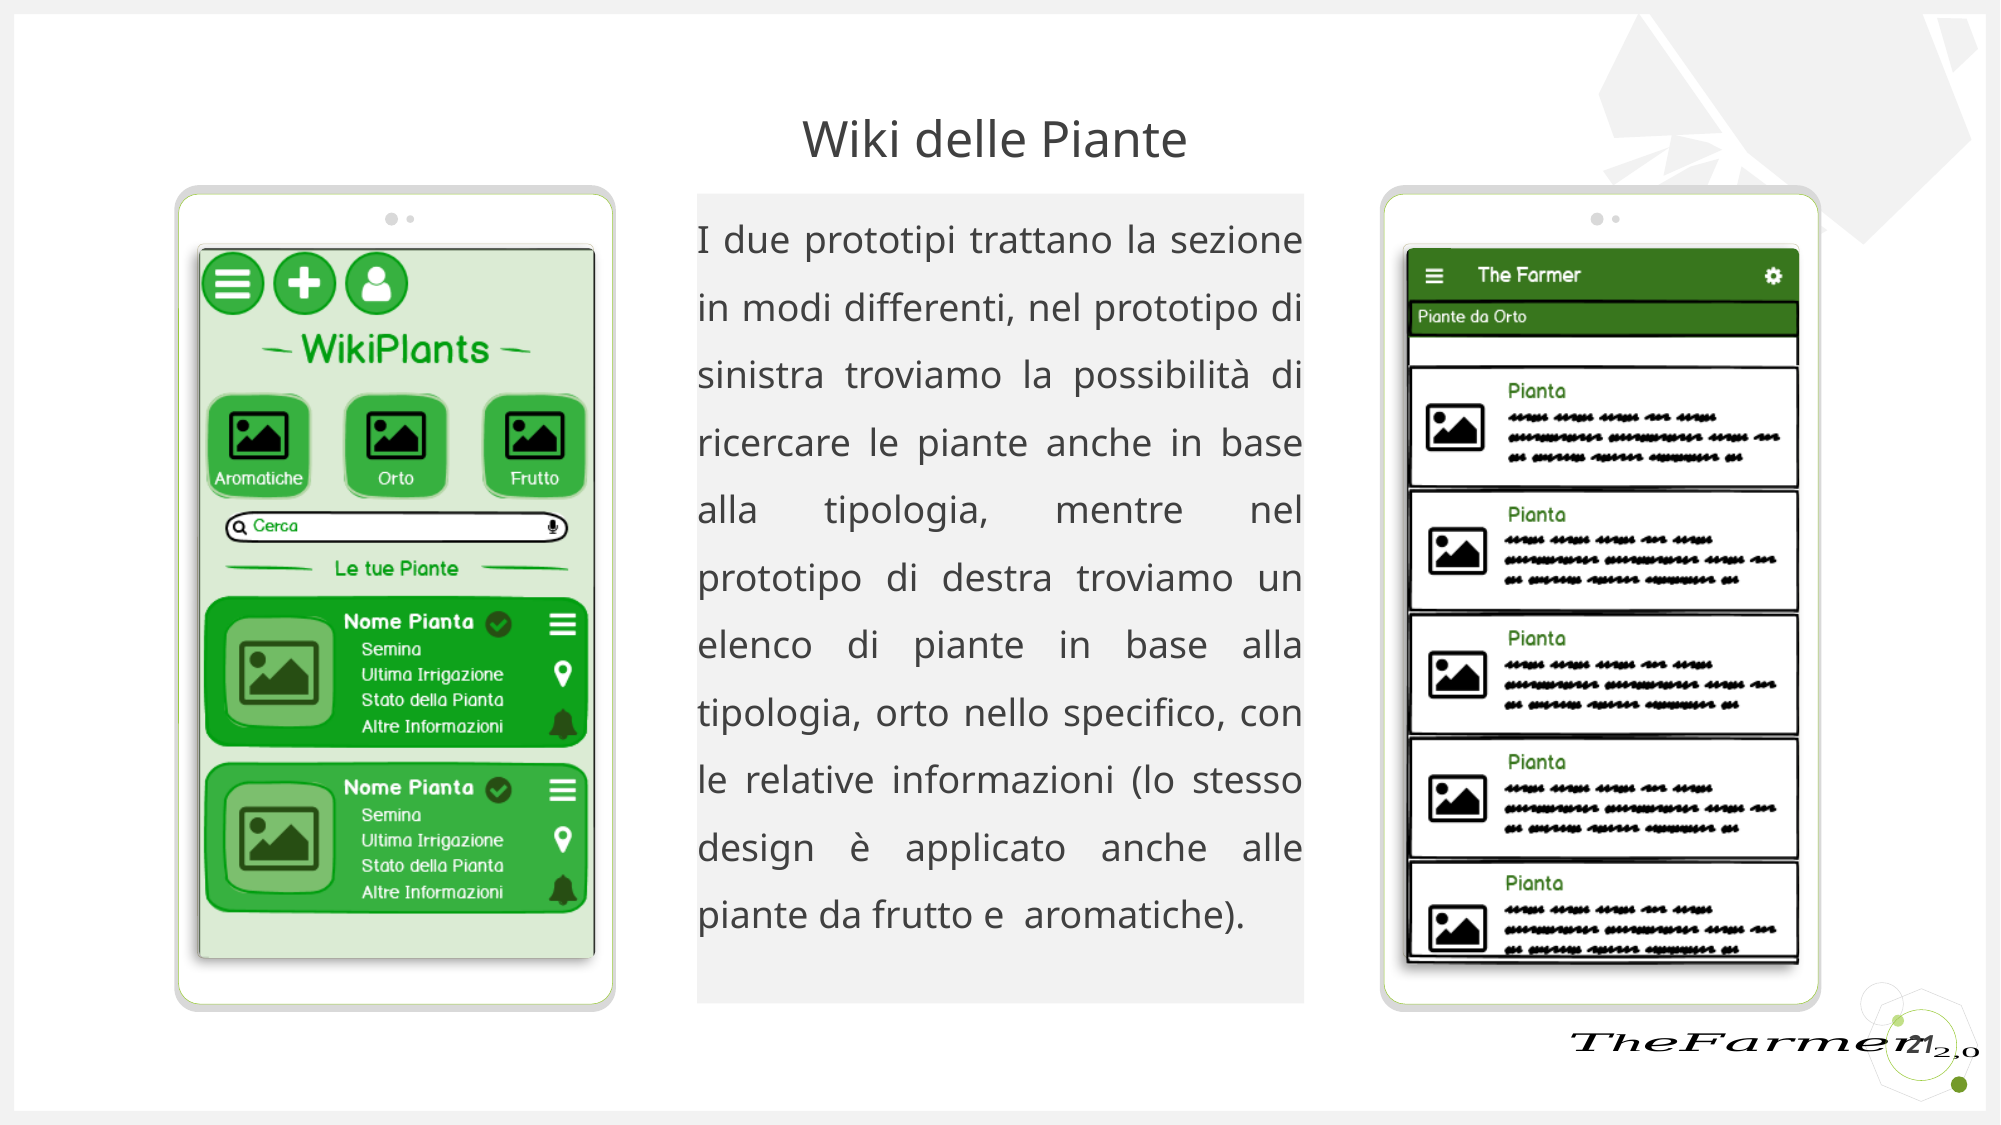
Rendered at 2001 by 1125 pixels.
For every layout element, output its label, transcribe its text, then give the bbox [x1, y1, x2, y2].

picture [1408, 250, 1798, 968]
slide_number 21 [1885, 1009, 1957, 1081]
picture [201, 250, 593, 957]
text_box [177, 188, 615, 1011]
text_box I due prototipi trattano la sezione in modi differenti, nel prototipo di sinistra troviamo la possibilità di ricercare le piante anche in base alla tipologia, mentre nel prototipo di destra troviamo un elenco di piante in base alla tipologia, orto nello specifico, con le relative informazioni (lo stesso design è applicato anche alle piante da frutto e aromatiche). [697, 193, 1305, 1004]
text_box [1383, 188, 1820, 1011]
text_box Wiki delle Piante [802, 114, 1198, 186]
